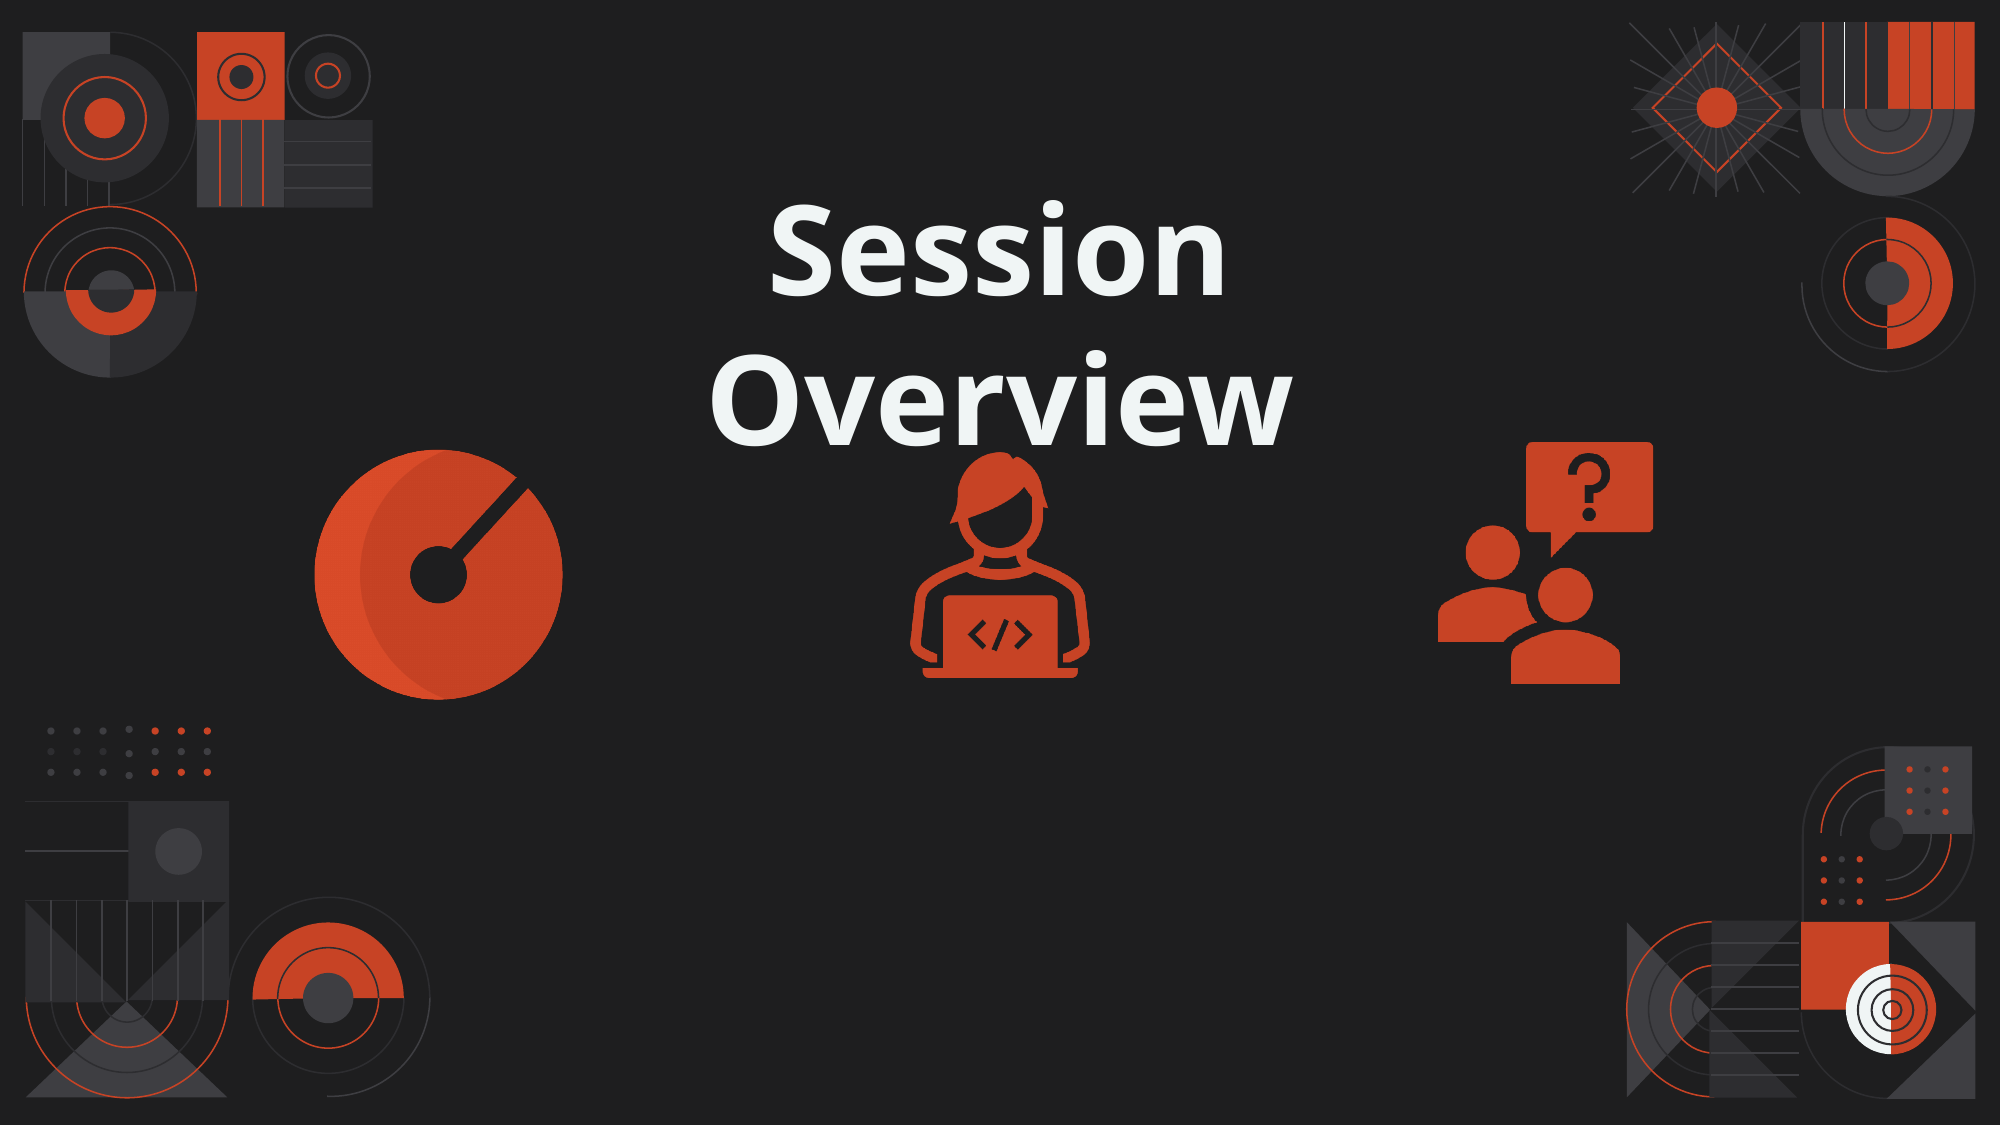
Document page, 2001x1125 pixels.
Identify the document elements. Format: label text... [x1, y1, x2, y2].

picture [1400, 417, 1691, 708]
picture [872, 427, 1128, 683]
picture [314, 425, 565, 700]
title Session Overview [443, 150, 1557, 355]
